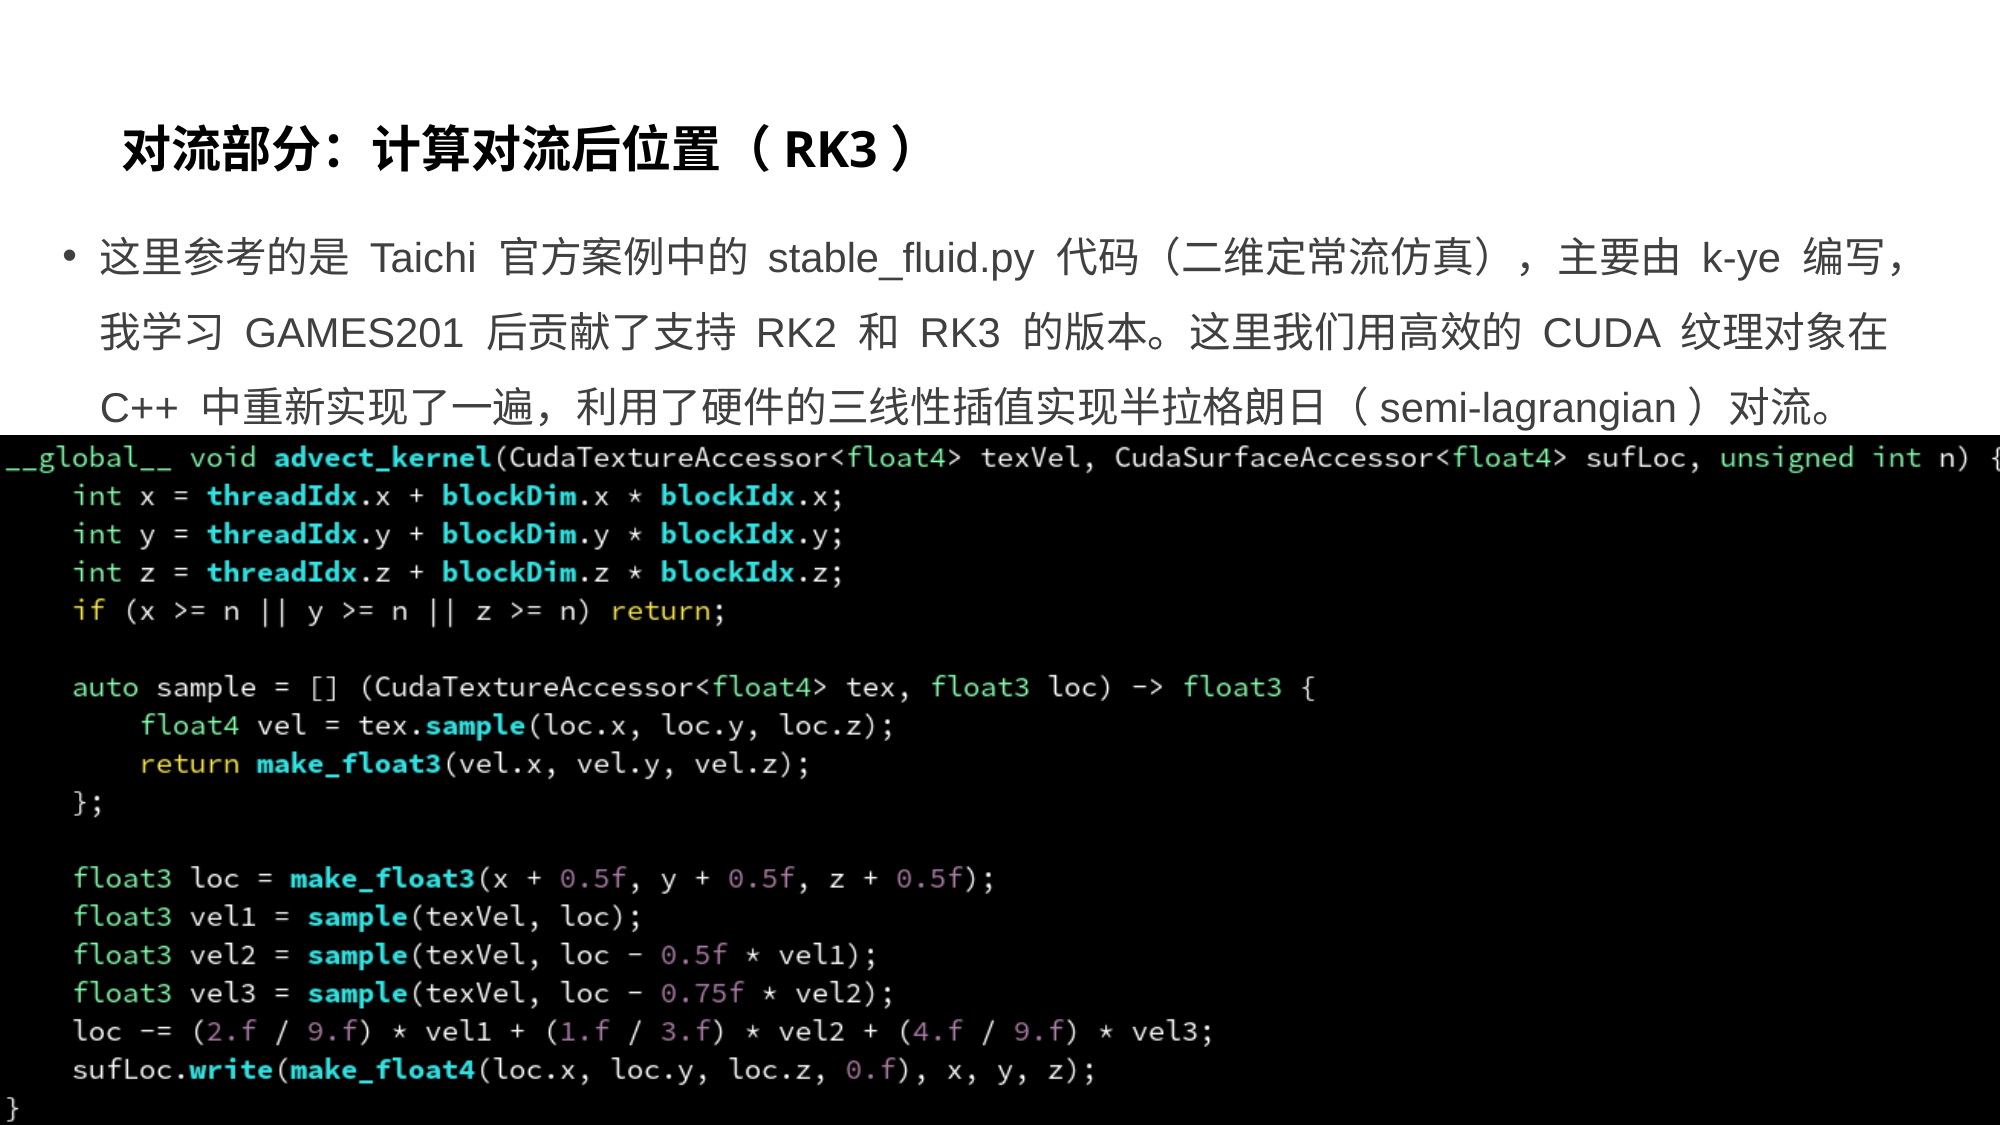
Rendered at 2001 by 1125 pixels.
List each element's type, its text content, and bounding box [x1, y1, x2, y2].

list 这里参考的是 Taichi 官方案例中的 stable_fluid.py 代码（二维定常流仿真），主要由 k-ye 编写，我学习 GAMES201 后贡献了支持 RK2 和 RK3 的版本。这里我们用高效的 CUDA 纹理对象在 C++ 中重新实现了一遍，利用了硬件的三线性插值实现半拉格朗日（semi-lagrangian）对流。 [47, 197, 1936, 435]
title 对流部分：计算对流后位置（RK3） [106, 42, 1832, 197]
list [0, 435, 2000, 1125]
